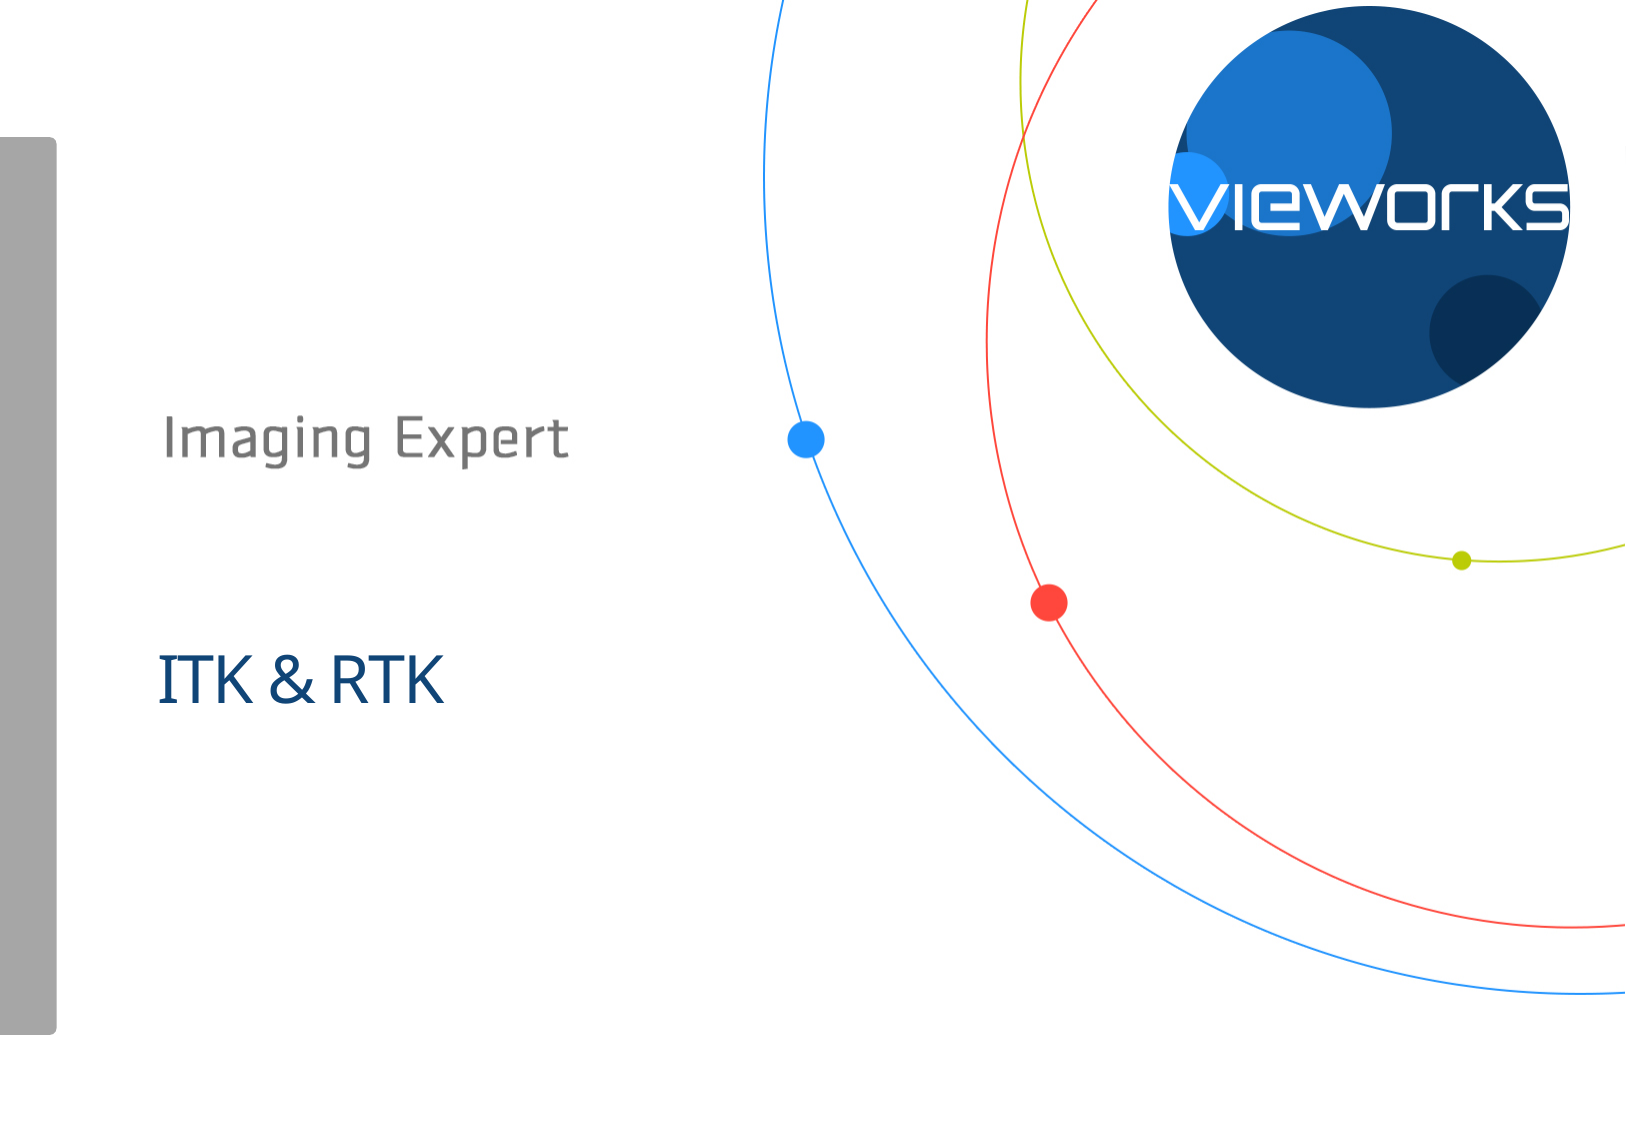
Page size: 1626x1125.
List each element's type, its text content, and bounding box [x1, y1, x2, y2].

text_box [0, 135, 59, 1038]
text_box ITK & RTK [142, 629, 460, 725]
picture [0, 0, 1625, 1125]
